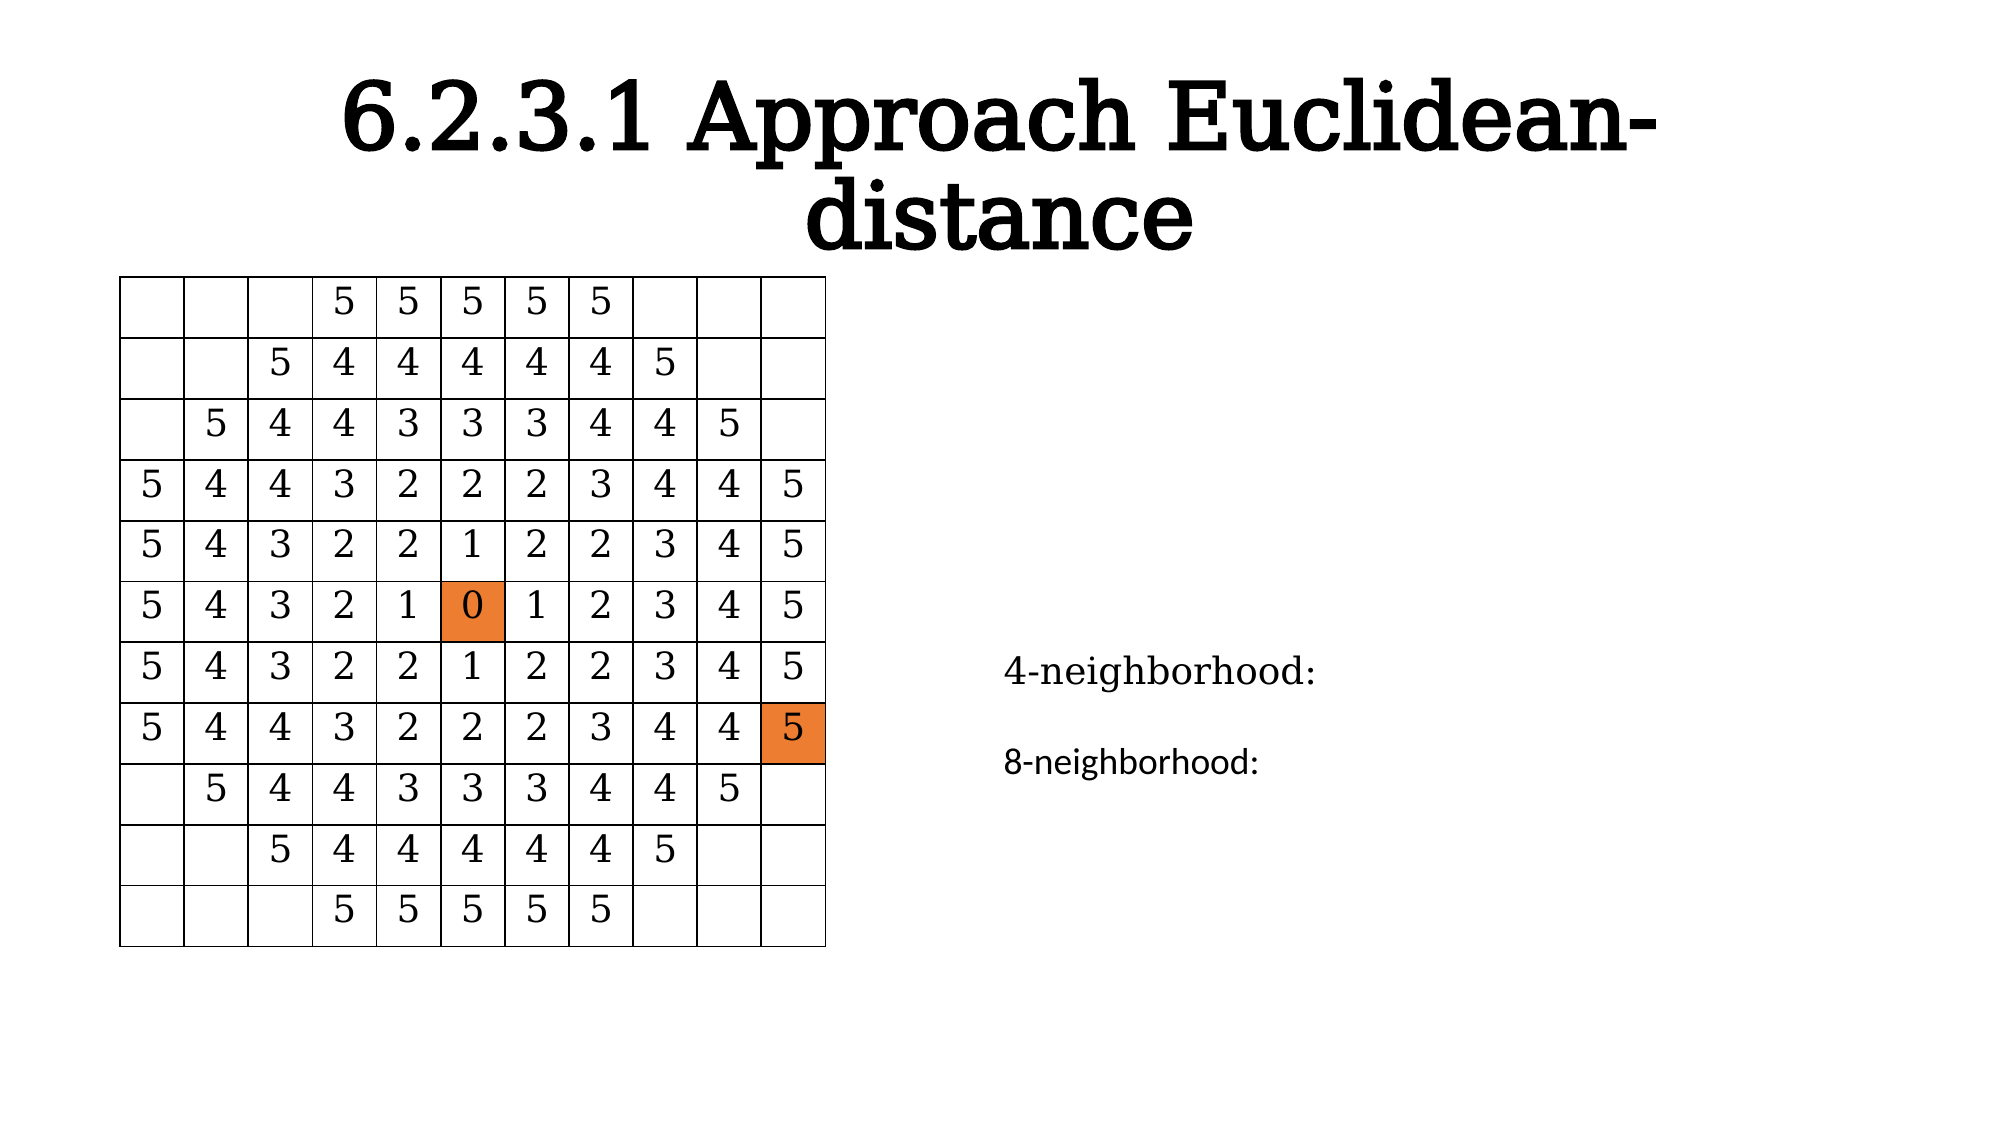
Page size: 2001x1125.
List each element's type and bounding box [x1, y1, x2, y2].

table_cell [442, 886, 504, 946]
table_cell [506, 339, 568, 398]
table_cell [185, 339, 247, 398]
table_cell [249, 339, 312, 398]
table_cell [185, 886, 247, 946]
table_cell [249, 400, 312, 459]
table_cell [570, 704, 632, 763]
table_cell [377, 522, 440, 581]
table_cell [634, 643, 696, 702]
table_cell [121, 643, 183, 702]
table_cell [442, 339, 504, 398]
table_cell [698, 339, 760, 398]
table_cell [121, 765, 183, 824]
table_cell [506, 765, 568, 824]
table_cell [506, 522, 568, 581]
table_cell [377, 339, 440, 398]
table_cell [442, 765, 504, 824]
table_cell [442, 826, 504, 885]
table_header [313, 278, 376, 337]
table_cell [121, 522, 183, 581]
table_cell [377, 765, 440, 824]
table_cell [762, 400, 825, 459]
table_cell [121, 339, 183, 398]
table_cell [313, 826, 376, 885]
table_cell [506, 400, 568, 459]
table_cell [698, 400, 760, 459]
table_cell [313, 339, 376, 398]
table_cell [634, 765, 696, 824]
table_cell [634, 886, 696, 946]
table_cell [634, 339, 696, 398]
table_cell [377, 461, 440, 520]
table_cell [185, 826, 247, 885]
table_cell [377, 826, 440, 885]
title [137, 59, 1863, 278]
table_cell [121, 826, 183, 885]
table_cell [570, 339, 632, 398]
table_cell [313, 886, 376, 946]
table_cell [634, 826, 696, 885]
table_cell [506, 643, 568, 702]
table_cell [185, 582, 247, 641]
table_cell [313, 582, 376, 641]
table_header [506, 278, 568, 337]
table_cell [698, 643, 760, 702]
table_cell [570, 582, 632, 641]
table_cell [442, 643, 504, 702]
table_cell [506, 461, 568, 520]
table_cell [442, 522, 504, 581]
table_header [121, 278, 183, 337]
table_cell [249, 643, 312, 702]
table_cell [762, 461, 825, 520]
table_cell [377, 886, 440, 946]
table_cell [634, 522, 696, 581]
table_cell [506, 886, 568, 946]
table_cell [313, 522, 376, 581]
table_cell [313, 765, 376, 824]
table_cell [249, 826, 312, 885]
table_cell [185, 765, 247, 824]
table_cell [249, 582, 312, 641]
table_cell [377, 643, 440, 702]
table_header [249, 278, 312, 337]
table_cell [249, 886, 312, 946]
table_cell [121, 582, 183, 641]
table_cell [634, 461, 696, 520]
table_cell [762, 522, 825, 581]
table_cell [377, 582, 440, 641]
table_cell [762, 704, 825, 763]
table_cell [570, 765, 632, 824]
table_cell [185, 643, 247, 702]
table_header [185, 278, 247, 337]
table_header [762, 278, 825, 337]
table_cell [570, 522, 632, 581]
table_header [634, 278, 696, 337]
table_cell [698, 886, 760, 946]
table_cell [249, 461, 312, 520]
table_cell [570, 886, 632, 946]
table_cell [185, 461, 247, 520]
table_header [377, 278, 440, 337]
table_cell [121, 400, 183, 459]
table_cell [185, 704, 247, 763]
table_cell [185, 400, 247, 459]
table_header [442, 278, 504, 337]
table_cell [570, 461, 632, 520]
table_cell [313, 704, 376, 763]
table_cell [249, 704, 312, 763]
table_cell [249, 765, 312, 824]
table_cell [570, 400, 632, 459]
table_cell [442, 400, 504, 459]
table_cell [506, 826, 568, 885]
table_cell [570, 643, 632, 702]
table_cell [313, 461, 376, 520]
table_cell [698, 461, 760, 520]
table_cell [506, 582, 568, 641]
table_cell [377, 400, 440, 459]
table_cell [121, 704, 183, 763]
table_cell [506, 704, 568, 763]
table_cell [185, 522, 247, 581]
table_cell [121, 461, 183, 520]
table_cell [762, 886, 825, 946]
table_cell [762, 765, 825, 824]
table_cell [634, 704, 696, 763]
table_cell [698, 826, 760, 885]
table_cell [121, 886, 183, 946]
table_cell [762, 339, 825, 398]
table_cell [762, 643, 825, 702]
table_cell [762, 826, 825, 885]
table_cell [313, 400, 376, 459]
table_cell [313, 643, 376, 702]
table_cell [570, 826, 632, 885]
table_cell [442, 461, 504, 520]
table_cell [442, 704, 504, 763]
table_cell [249, 522, 312, 581]
table_cell [762, 582, 825, 641]
table_cell [377, 704, 440, 763]
table_cell [634, 400, 696, 459]
table_header [570, 278, 632, 337]
table_cell [442, 582, 504, 641]
table_cell [698, 765, 760, 824]
table_cell [698, 582, 760, 641]
table_cell [634, 582, 696, 641]
table_cell [698, 522, 760, 581]
table_cell [698, 704, 760, 763]
table_header [698, 278, 760, 337]
